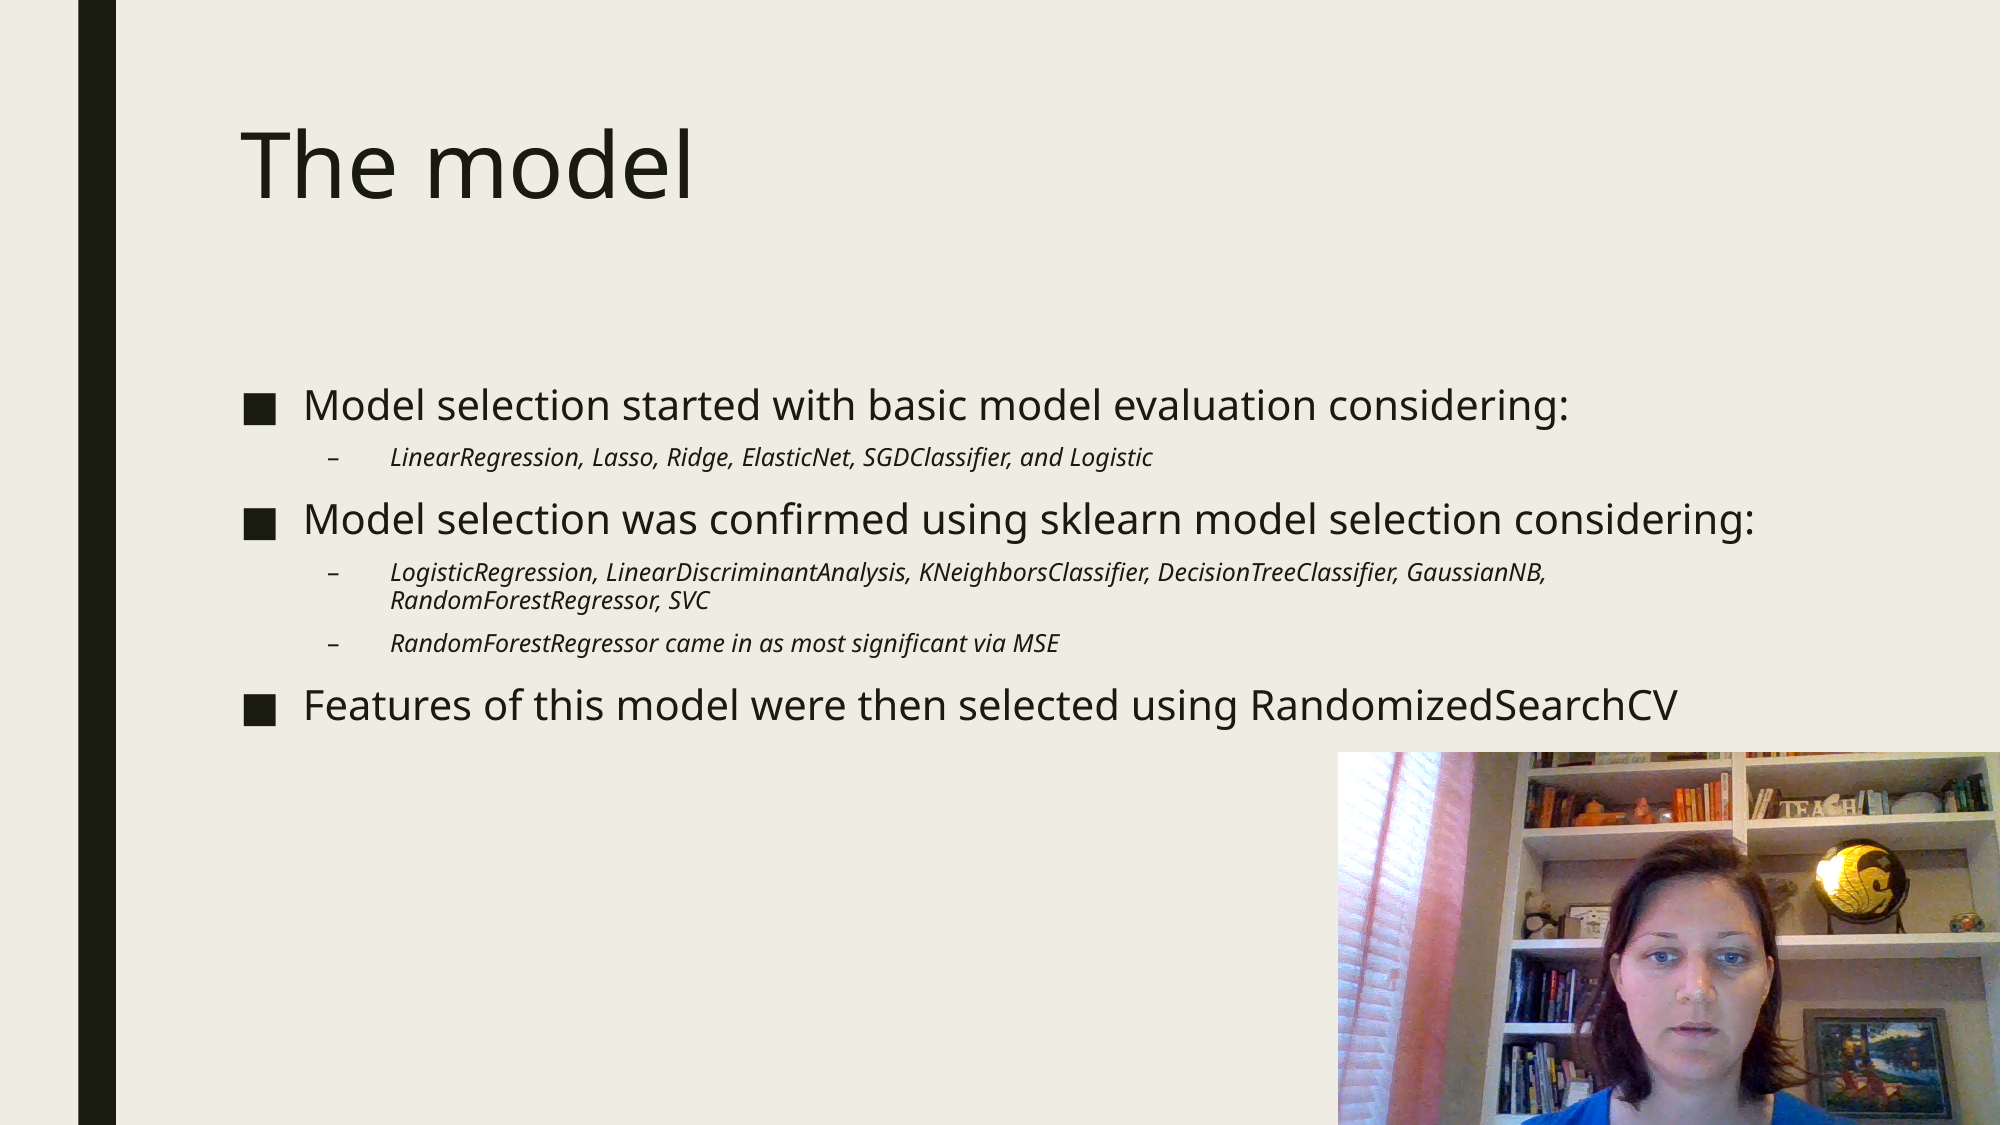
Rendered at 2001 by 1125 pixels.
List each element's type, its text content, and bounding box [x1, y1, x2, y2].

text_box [1338, 752, 2000, 1125]
list Model selection started with basic model evaluation considering: LinearRegression, Lasso, Ridge, ElasticNet, SGDClassifier, and Logistic Model selection was confirmed using sklearn model selection considering: LogisticRegression, LinearDiscriminantAnalysis, KNeighborsClassifier, DecisionTreeClassifier, GaussianNB, RandomForestRegressor, SVC RandomForestRegressor came in as most significant via MSE Features of this model were then selected using RandomizedSearchCV [225, 375, 1800, 963]
title The model [225, 112, 1800, 357]
